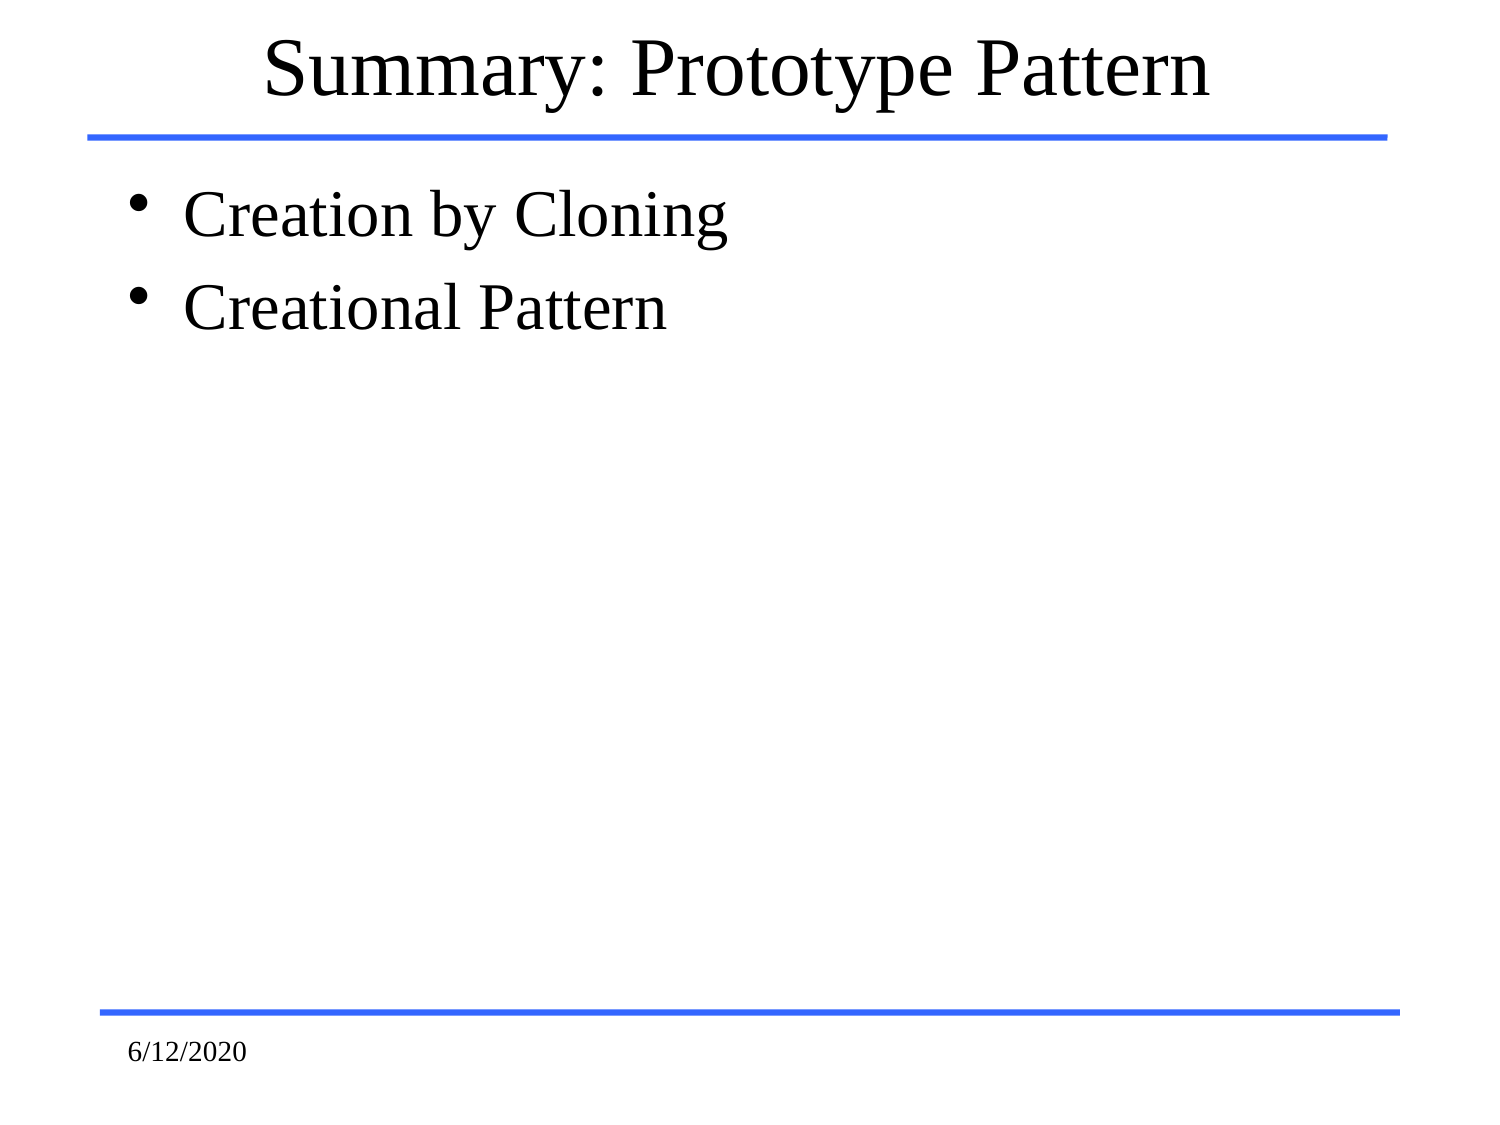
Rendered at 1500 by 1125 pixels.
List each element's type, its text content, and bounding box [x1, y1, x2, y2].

list Creation by Cloning Creational Pattern [112, 162, 1388, 1000]
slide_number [112, 1025, 425, 1100]
title Summary: Prototype Pattern [87, 0, 1388, 125]
